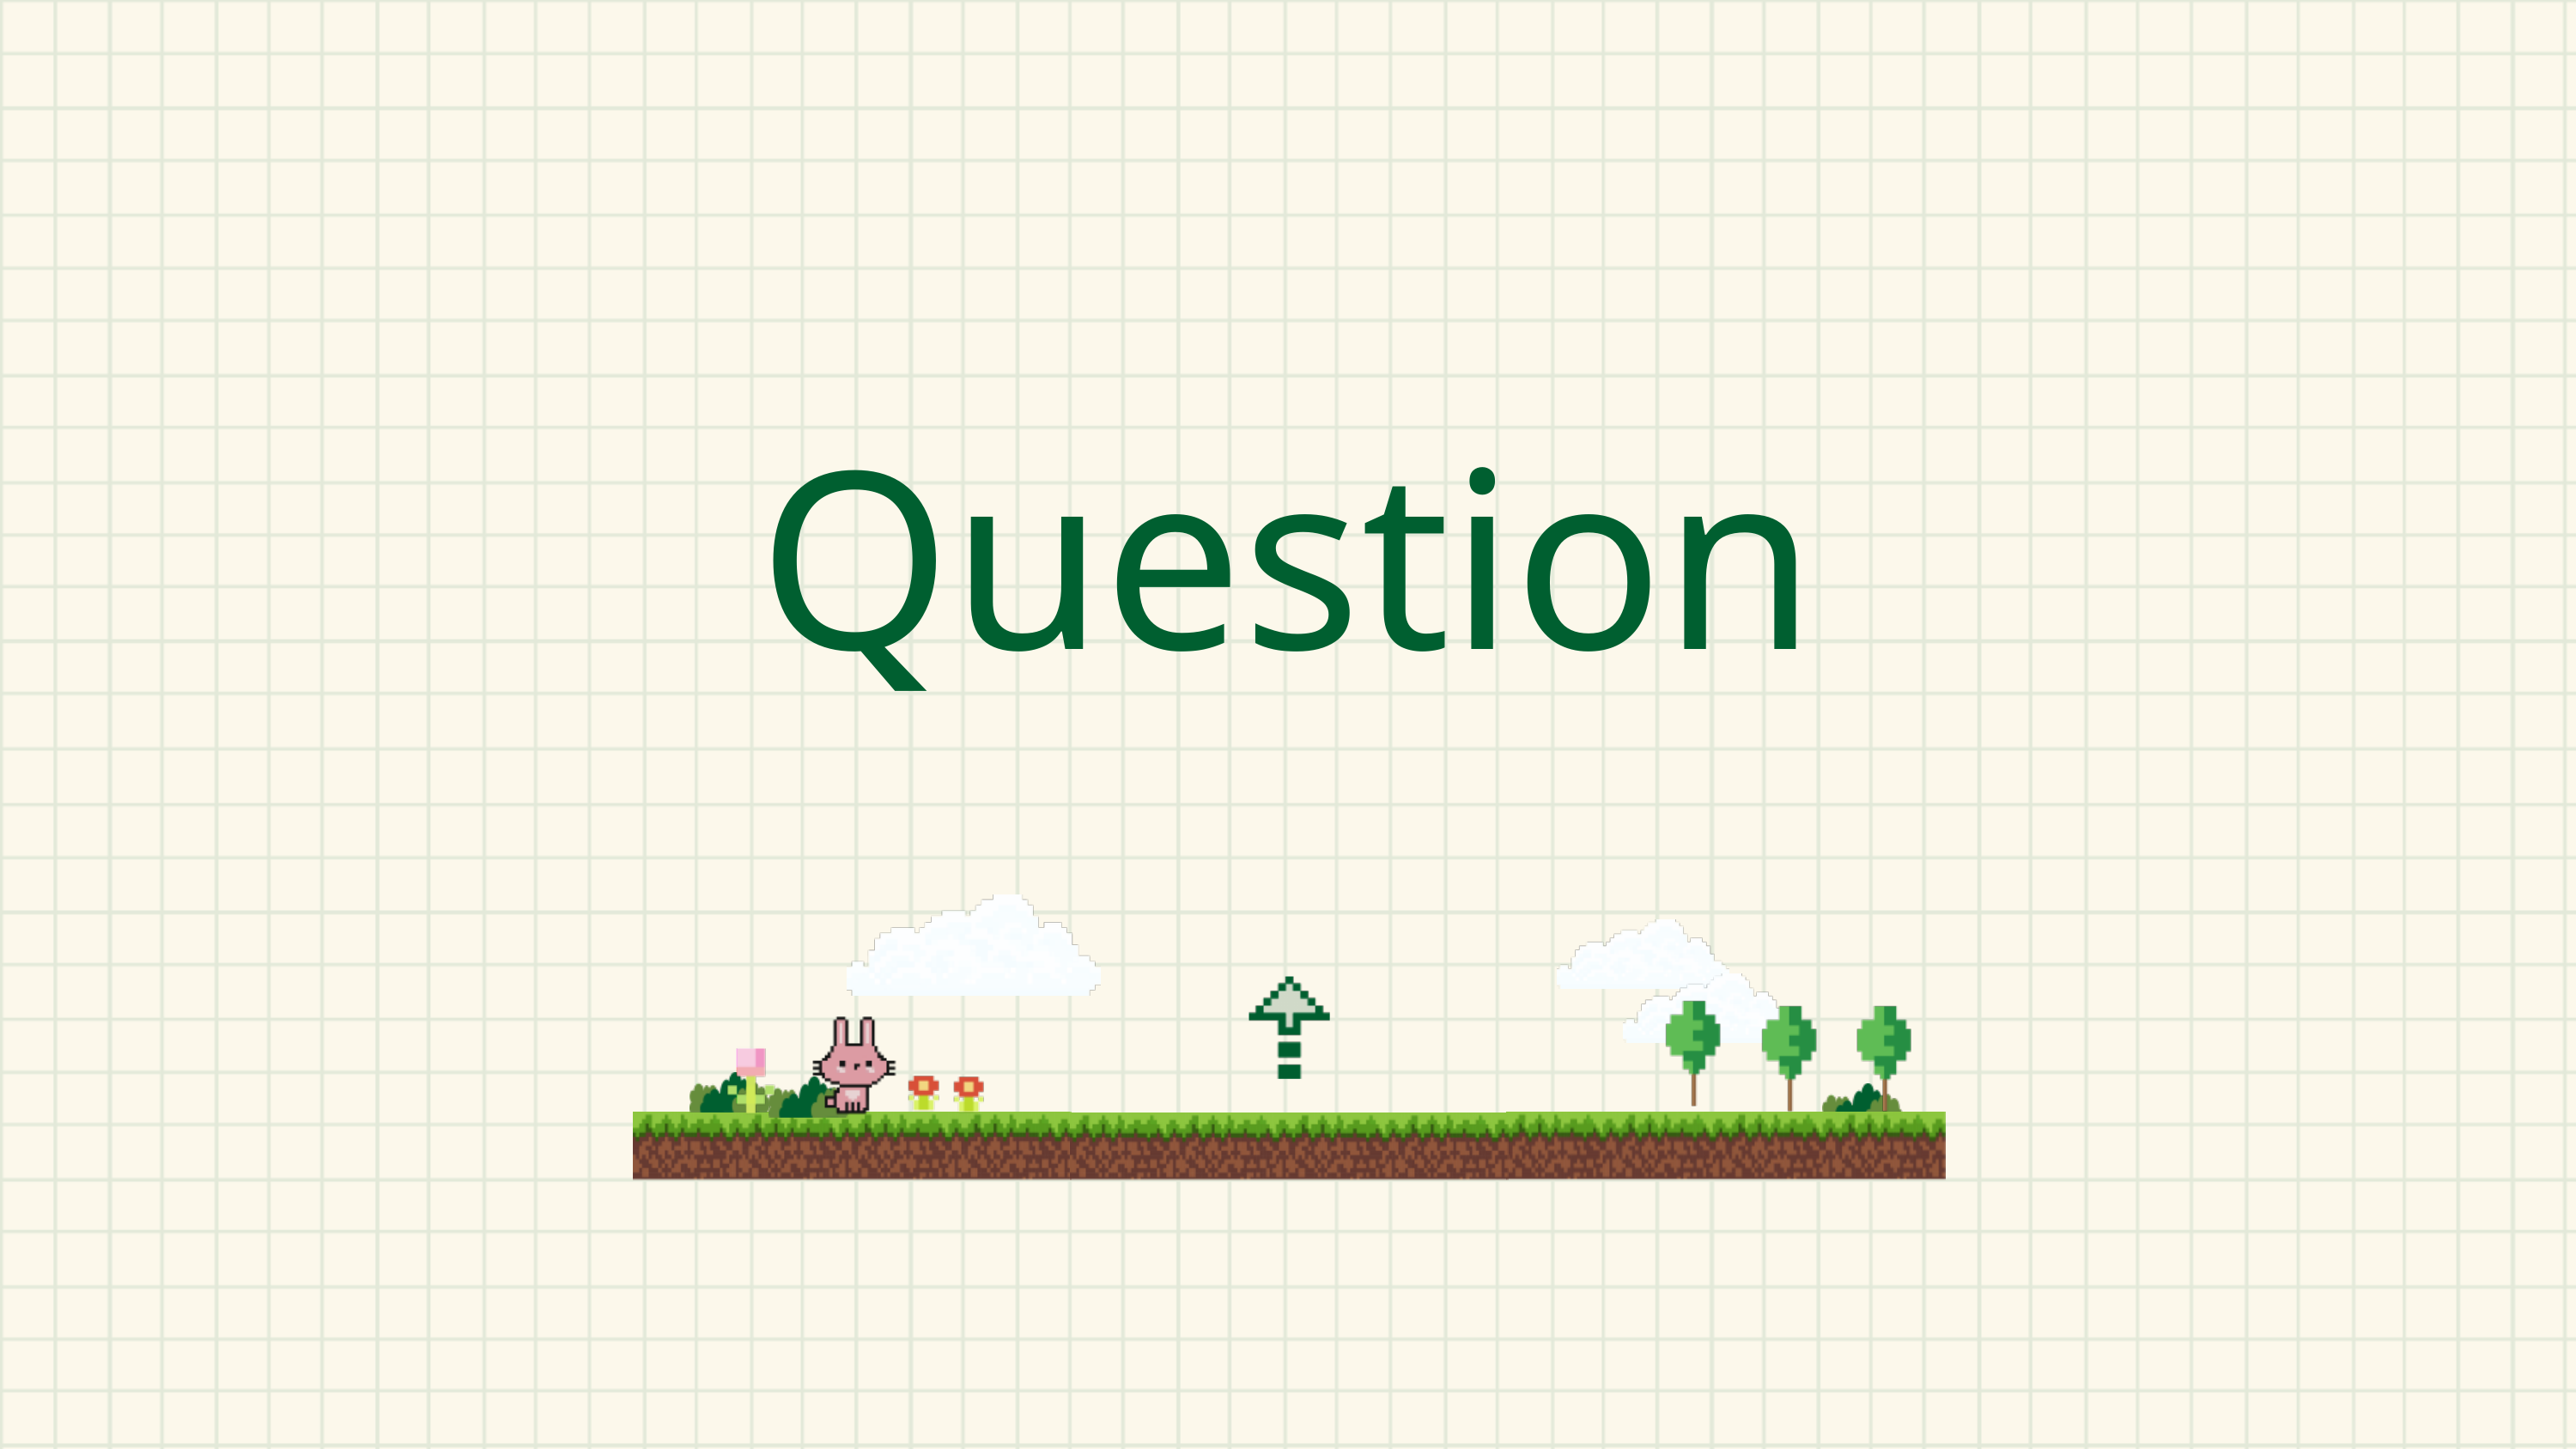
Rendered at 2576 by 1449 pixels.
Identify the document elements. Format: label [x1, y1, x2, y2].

text_box [1850, 997, 1945, 1112]
text_box [903, 1072, 945, 1113]
text_box [1509, 1112, 1946, 1180]
text_box [689, 1071, 711, 1113]
text_box [1758, 997, 1850, 1111]
text_box [791, 1076, 800, 1119]
text_box [847, 894, 1101, 997]
text_box [1069, 1112, 1509, 1181]
text_box [0, 0, 2576, 1449]
text_box [949, 1073, 989, 1114]
text_box [1632, 993, 1754, 1111]
text_box [804, 1016, 904, 1116]
text_box [715, 1045, 787, 1117]
text_box [1622, 973, 1796, 1043]
text_box [1237, 987, 1341, 1069]
text_box [1556, 919, 1730, 989]
text_box [633, 1112, 1068, 1180]
